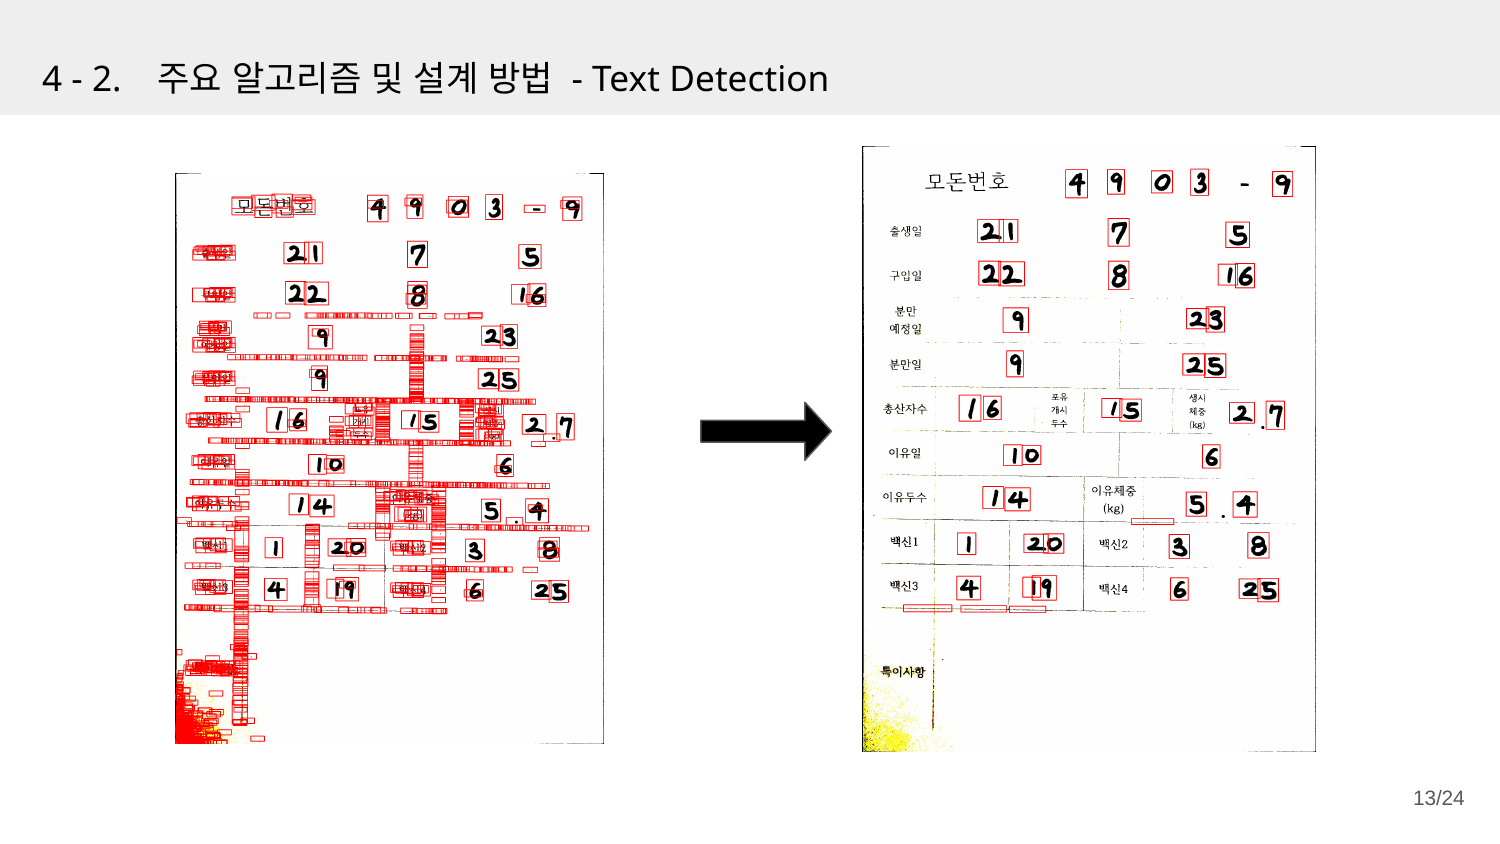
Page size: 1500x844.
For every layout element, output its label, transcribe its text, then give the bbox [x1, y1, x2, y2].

picture [861, 146, 1316, 752]
picture [175, 173, 604, 745]
text_box [0, 0, 1500, 114]
title 4 - 2. 주요 알고리즘 및 설계 방법 - Text Detection [27, 20, 1425, 115]
text_box [700, 402, 832, 461]
slide_number ‹#›/24 [1389, 764, 1480, 830]
